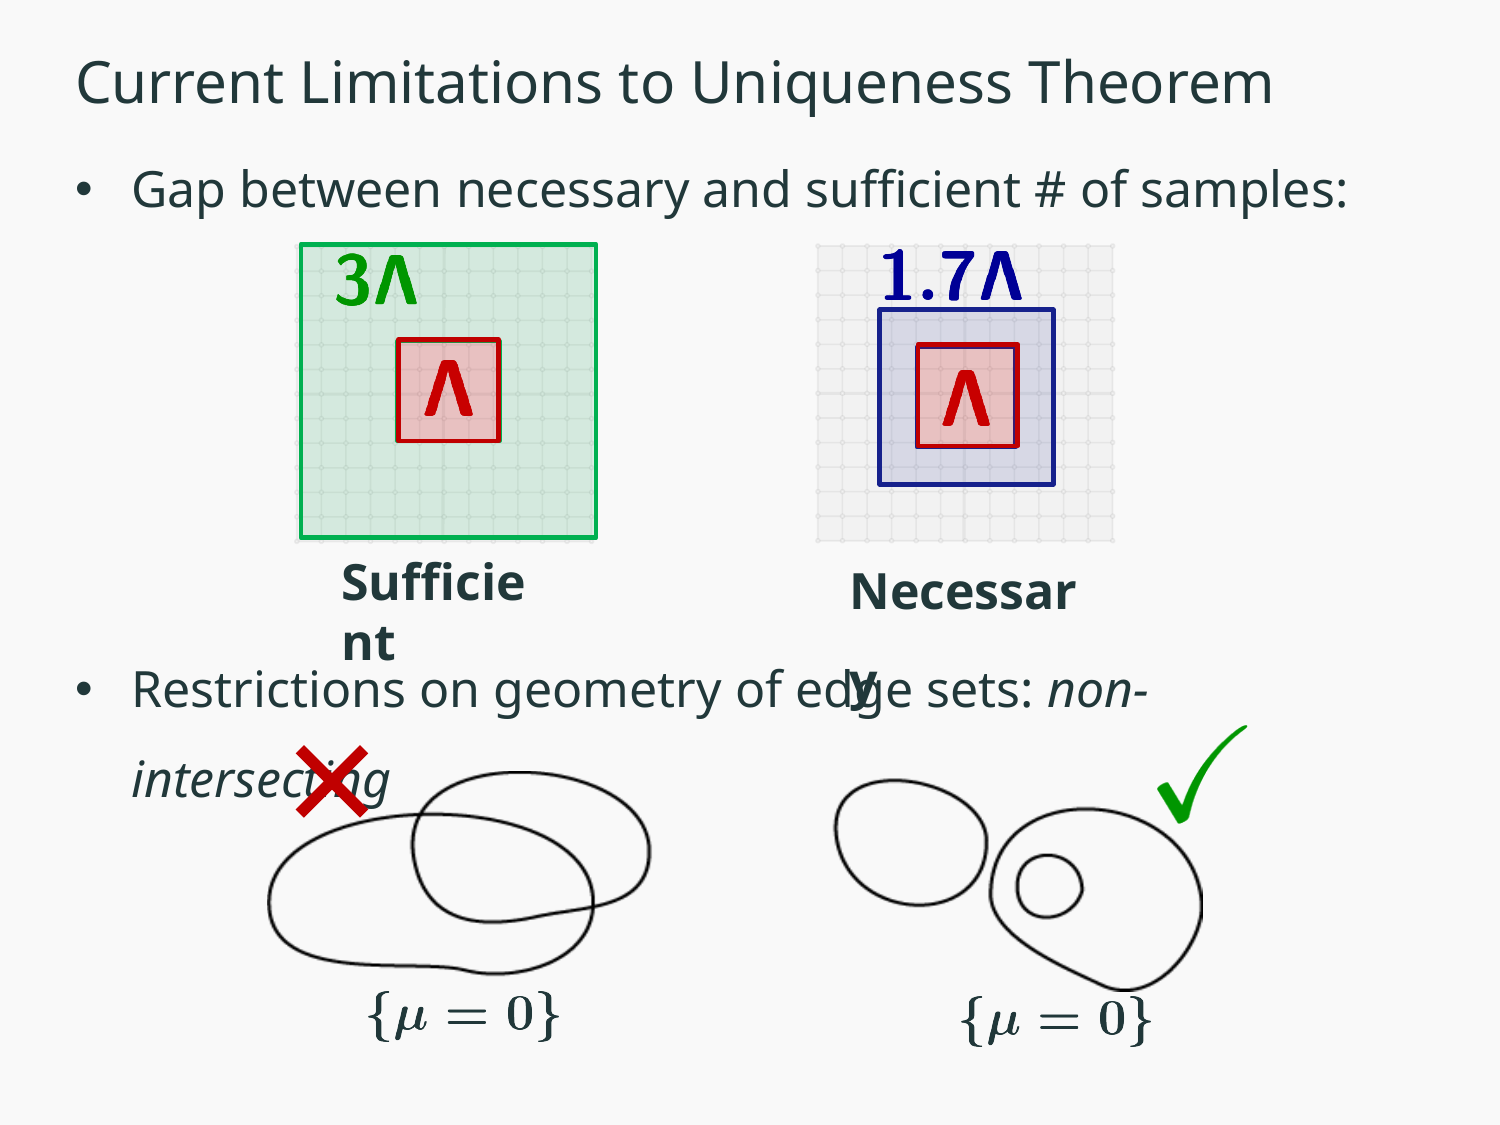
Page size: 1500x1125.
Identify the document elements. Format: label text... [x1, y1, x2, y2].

text_box Gap between necessary and sufficient # of samples: Restrictions on geometry of edge sets: non-intersecting [59, 148, 1410, 913]
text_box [294, 243, 597, 620]
picture [960, 996, 1151, 1047]
text_box Current Limitations to Uniqueness Theorem [59, 12, 1410, 148]
picture [267, 725, 1248, 1042]
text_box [815, 243, 1115, 626]
text_box [295, 744, 369, 771]
